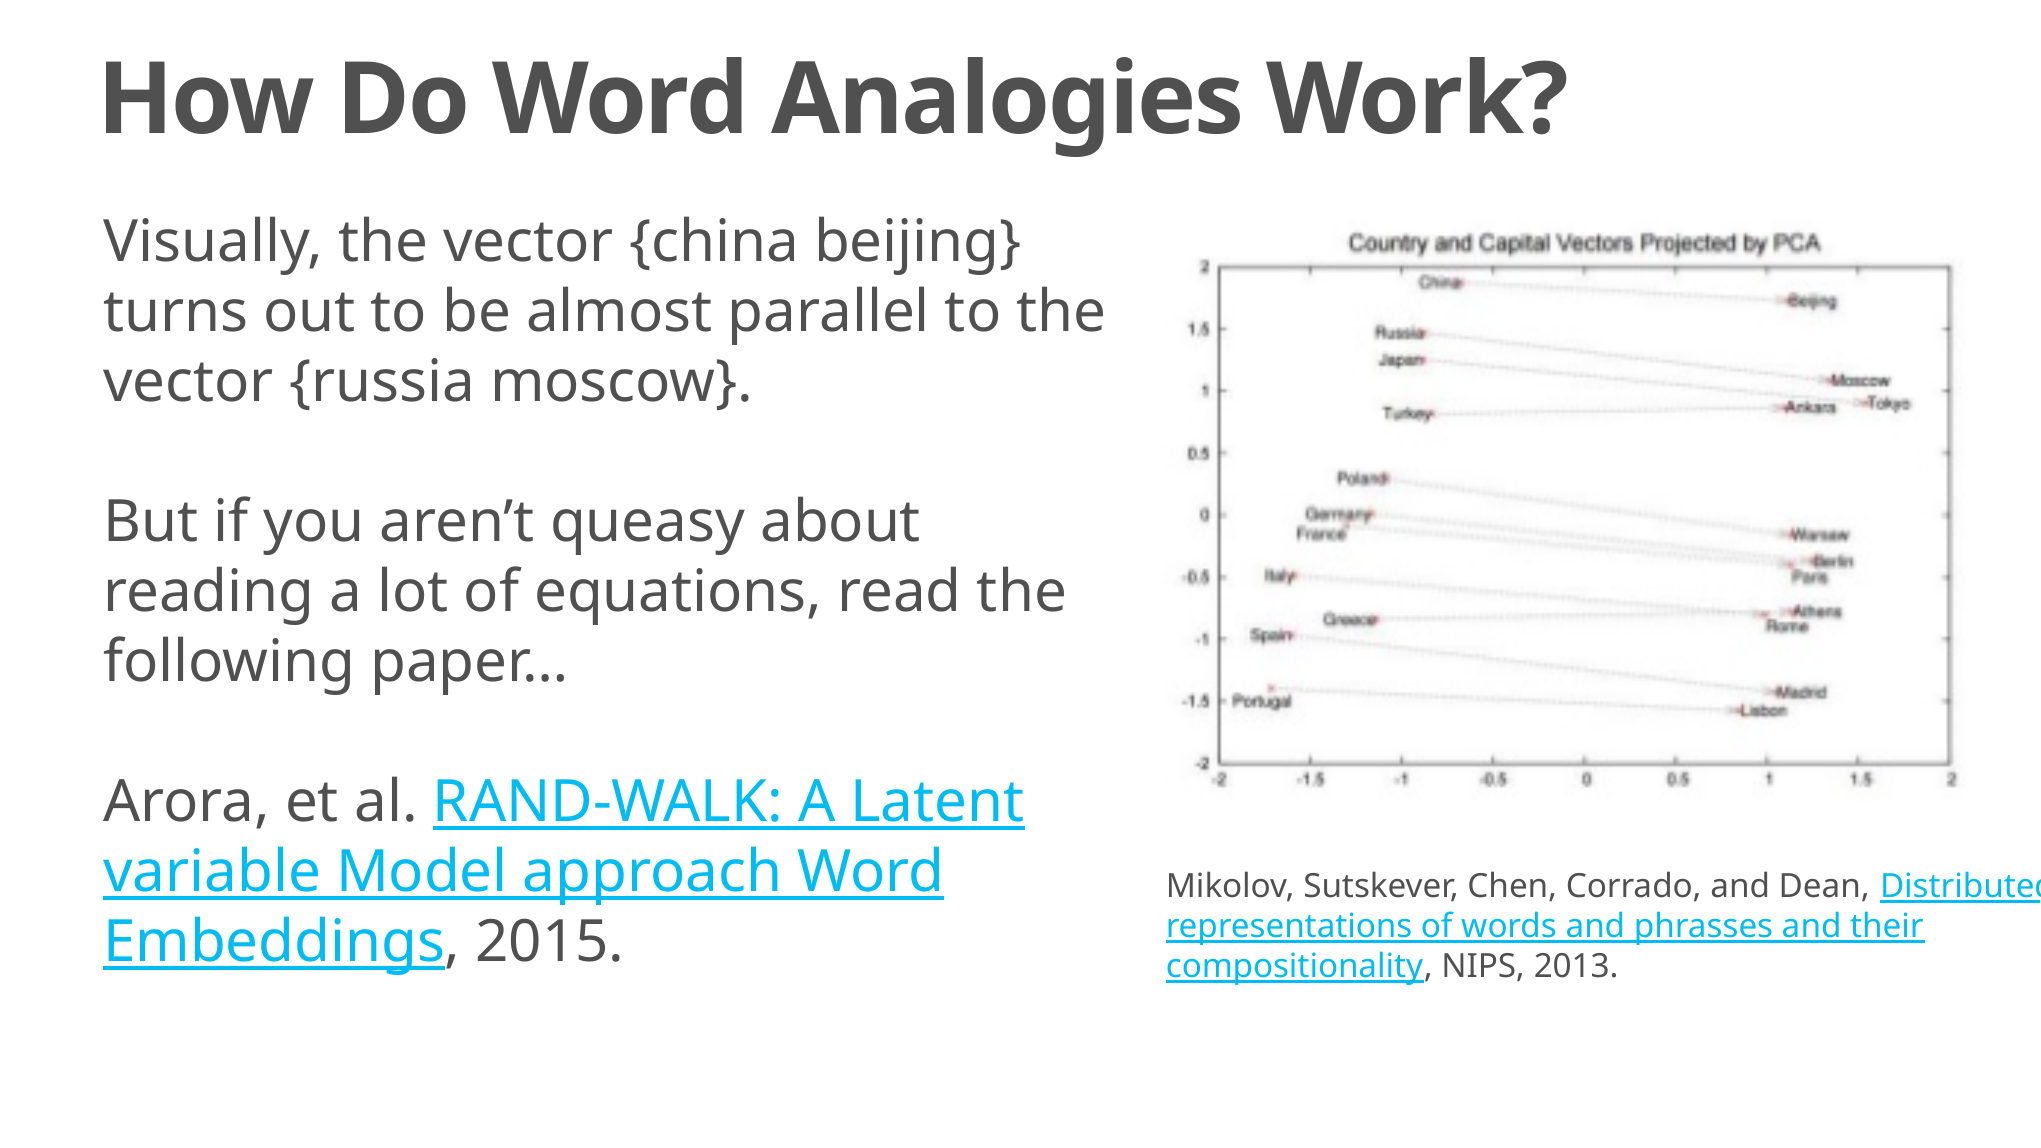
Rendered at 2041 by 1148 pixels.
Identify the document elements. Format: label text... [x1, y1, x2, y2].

text_box Mikolov, Sutskever, Chen, Corrado, and Dean, Distributed representations of words and phrasses and their compositionality, NIPS, 2013. [1151, 857, 2041, 992]
picture [1150, 218, 1978, 815]
text_box How Do Word Analogies Work? [82, 40, 2034, 164]
